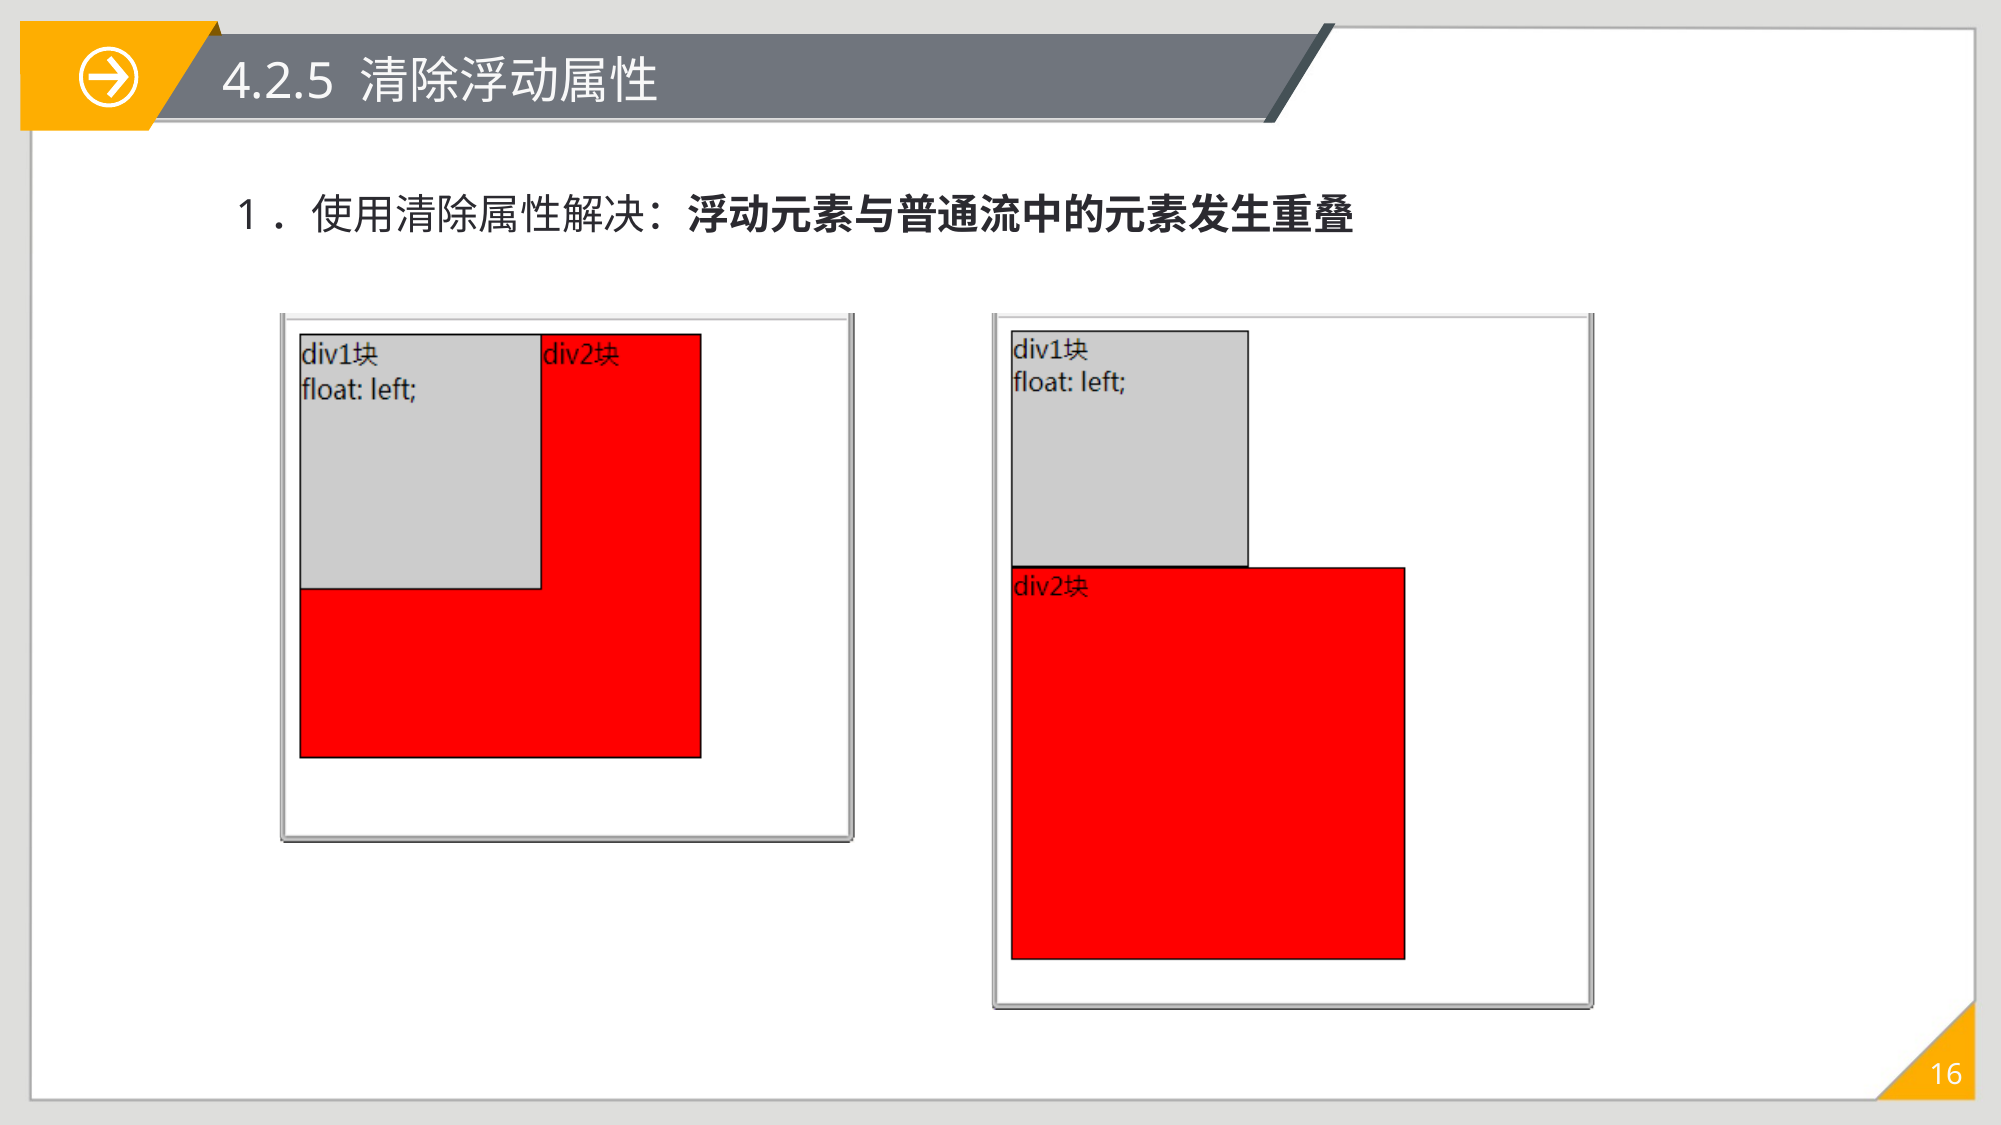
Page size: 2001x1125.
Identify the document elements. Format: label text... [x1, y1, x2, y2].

title 4.2.5 清除浮动属性 [206, 0, 1792, 181]
list 1．使用清除属性解决：浮动元素与普通流中的元素发生重叠 [220, 180, 1597, 314]
picture [0, 0, 2001, 1125]
